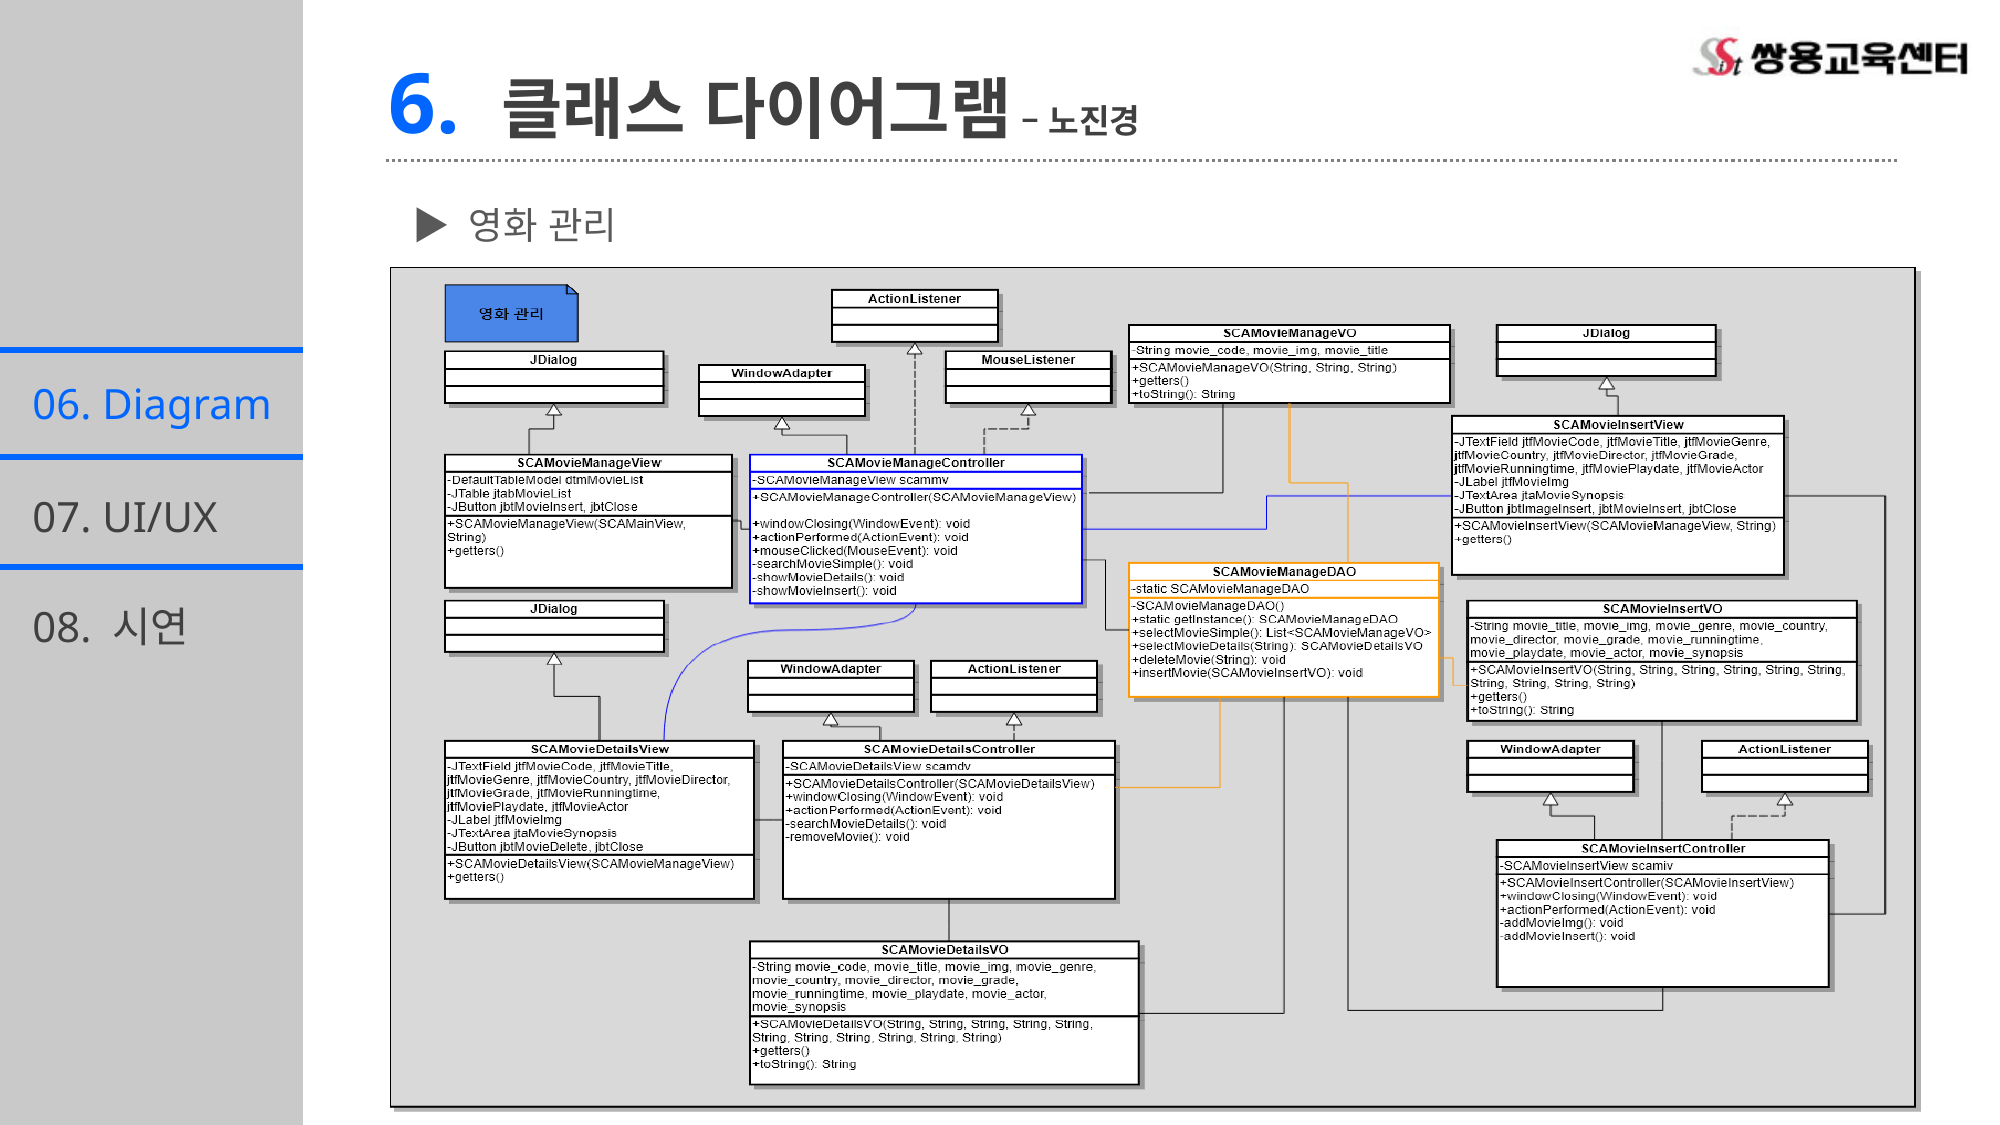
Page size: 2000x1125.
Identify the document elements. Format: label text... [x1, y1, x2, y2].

text_box [0, 574, 303, 1125]
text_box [373, 42, 1898, 200]
picture [1689, 14, 1972, 98]
picture [390, 266, 1938, 1125]
text_box ▶ 영화 관리 [397, 207, 1089, 255]
text_box [0, 463, 303, 564]
text_box 07. UI/UX [17, 483, 296, 548]
text_box [0, 0, 303, 347]
text_box 08. 시연 [17, 593, 297, 659]
text_box 06. Diagram [17, 370, 297, 436]
text_box [0, 357, 303, 454]
